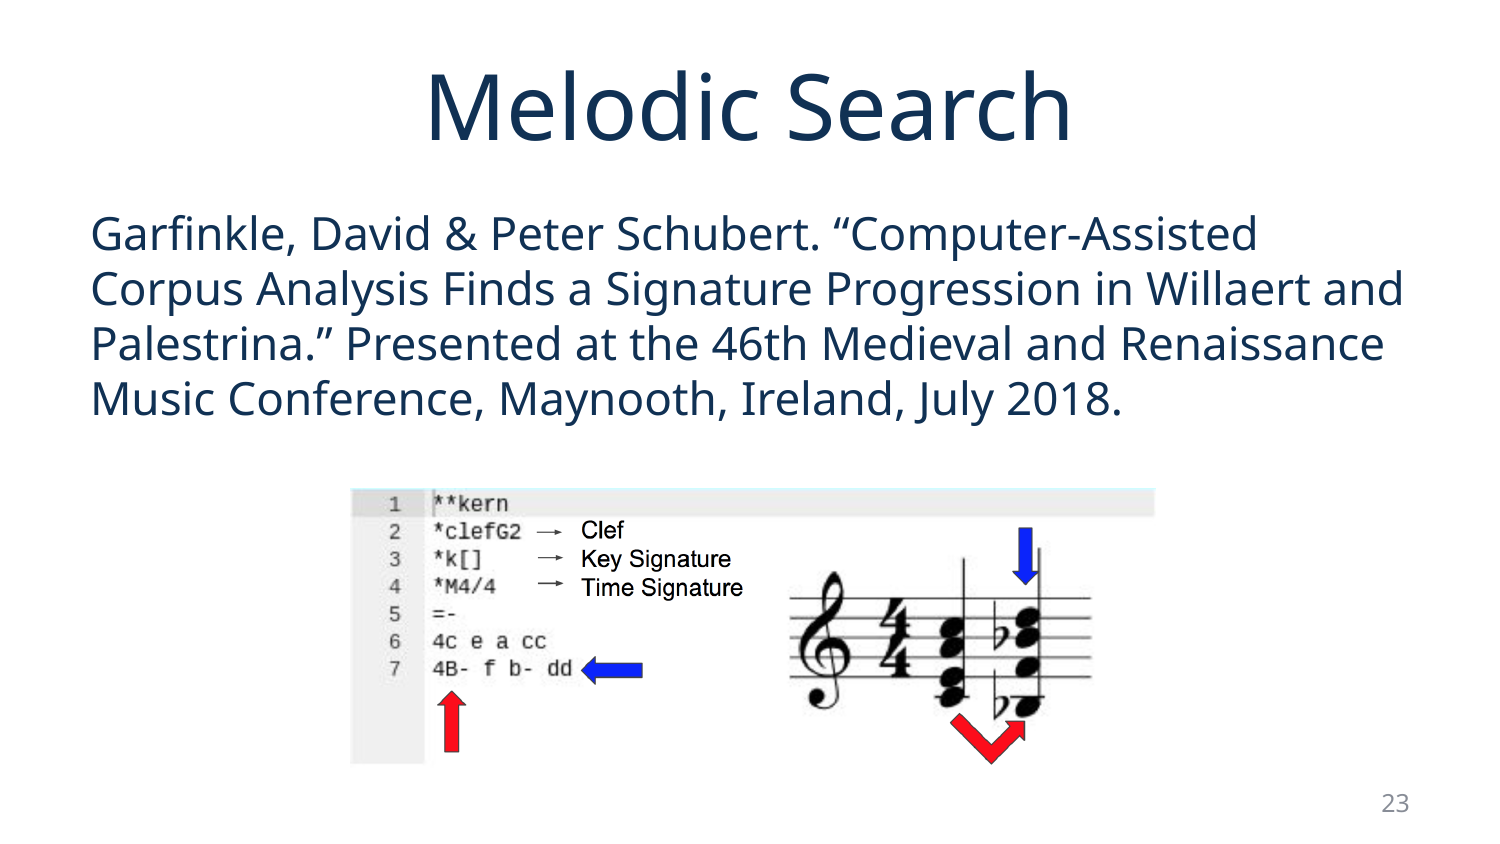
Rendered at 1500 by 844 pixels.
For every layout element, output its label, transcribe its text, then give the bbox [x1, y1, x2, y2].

list Garfinkle, David & Peter Schubert. “Computer-Assisted Corpus Analysis Finds a Signature Progression in Willaert and Palestrina.” Presented at the 46th Medieval and Renaissance Music Conference, Maynooth, Ireland, July 2018. [75, 196, 1425, 468]
title Melodic Search [75, 33, 1425, 175]
slide_number 23 [1074, 782, 1425, 827]
picture [314, 467, 1186, 794]
